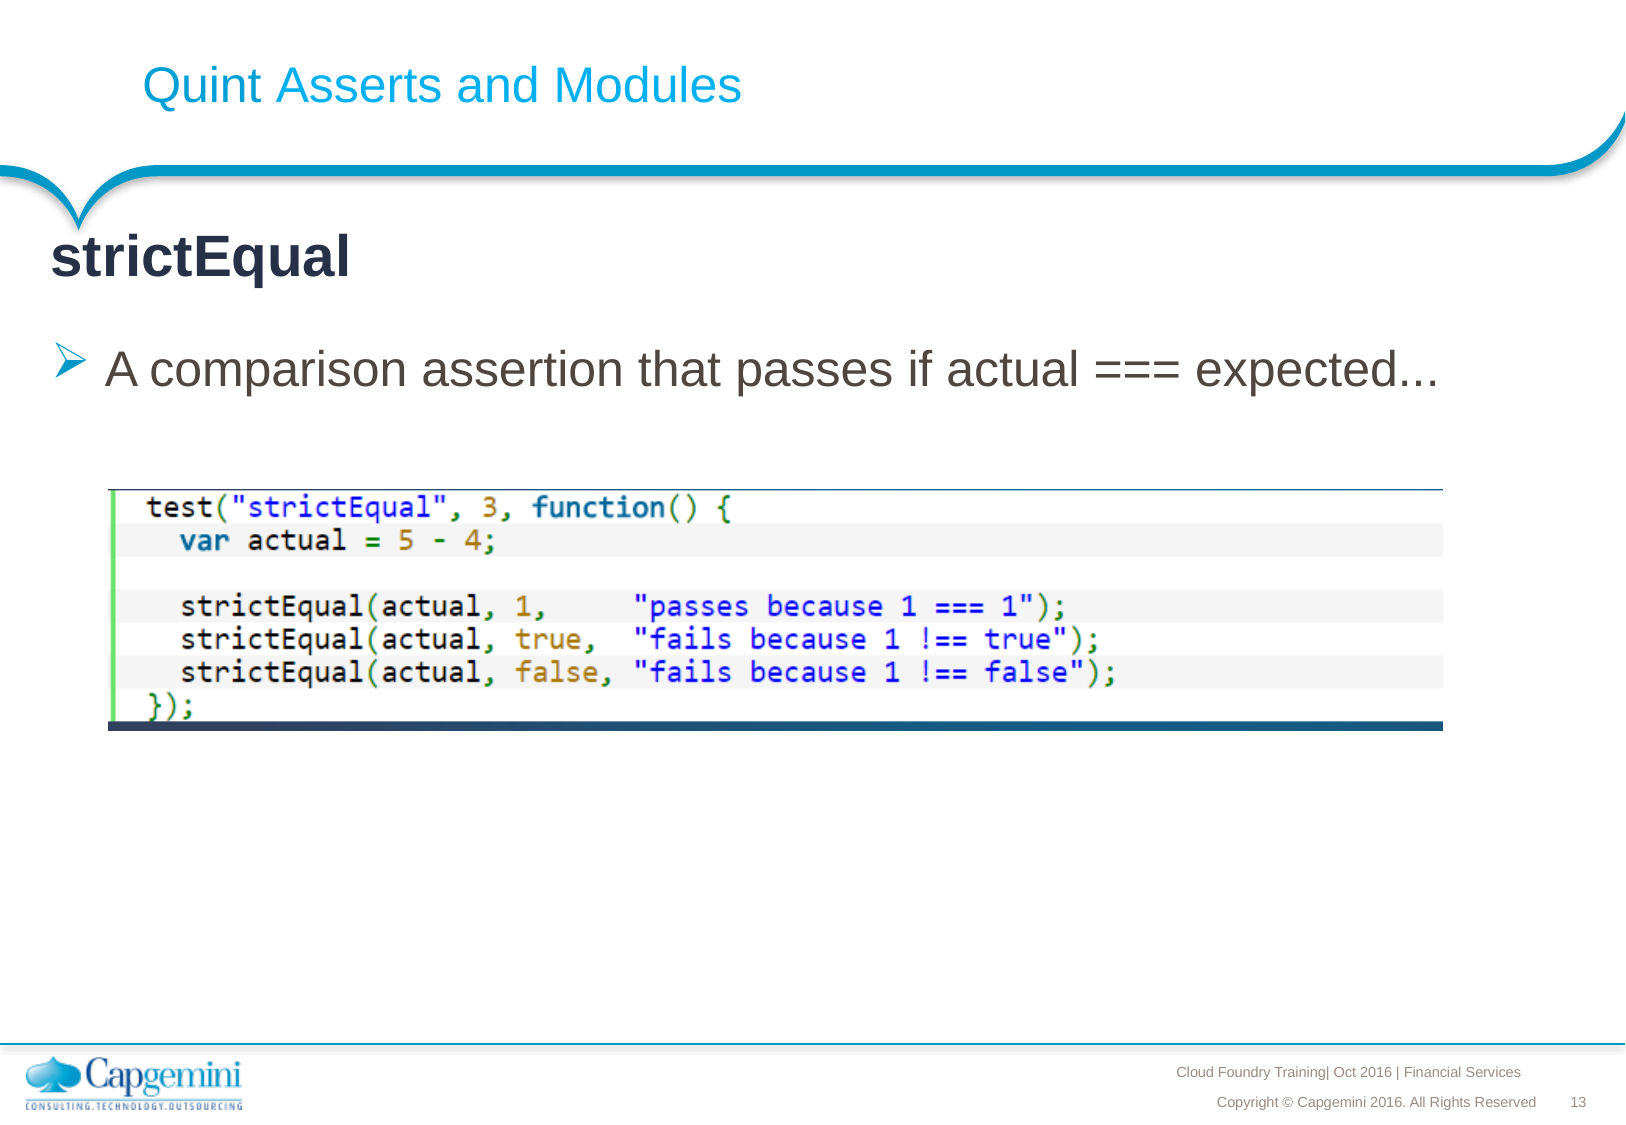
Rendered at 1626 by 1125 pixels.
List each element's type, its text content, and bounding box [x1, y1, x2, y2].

text_box [0, 227, 1281, 1120]
list A comparison assertion that passes if actual === expected... [51, 324, 1571, 931]
title Quint Asserts and Modules [0, 0, 1625, 165]
text_box strictEqual [35, 210, 1100, 366]
picture [108, 489, 1443, 731]
